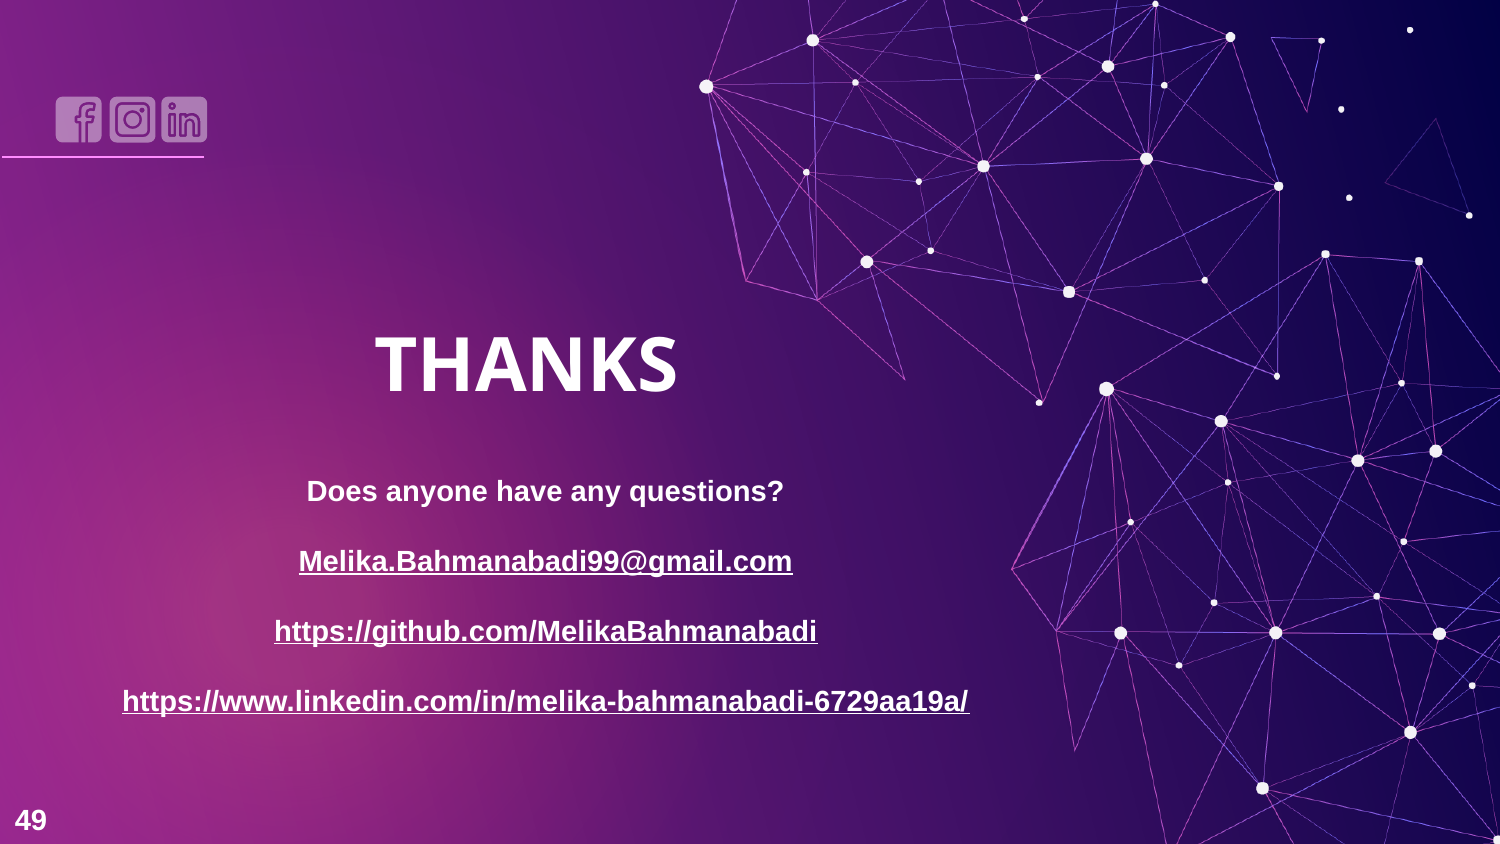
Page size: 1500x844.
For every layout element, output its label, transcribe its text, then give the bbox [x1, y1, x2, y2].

picture [0, 0, 1500, 844]
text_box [55, 96, 102, 143]
text_box 49 [0, 793, 64, 844]
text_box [109, 96, 156, 143]
title THANKS [197, 289, 856, 422]
subtitle Does anyone have any questions? Melika.Bahmanabadi99@gmail.com https://github.com/MelikaBahmanabadi https://www.linkedin.com/in/melika-bahmanabadi-6729aa19a/ [92, 457, 999, 747]
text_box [161, 96, 208, 143]
